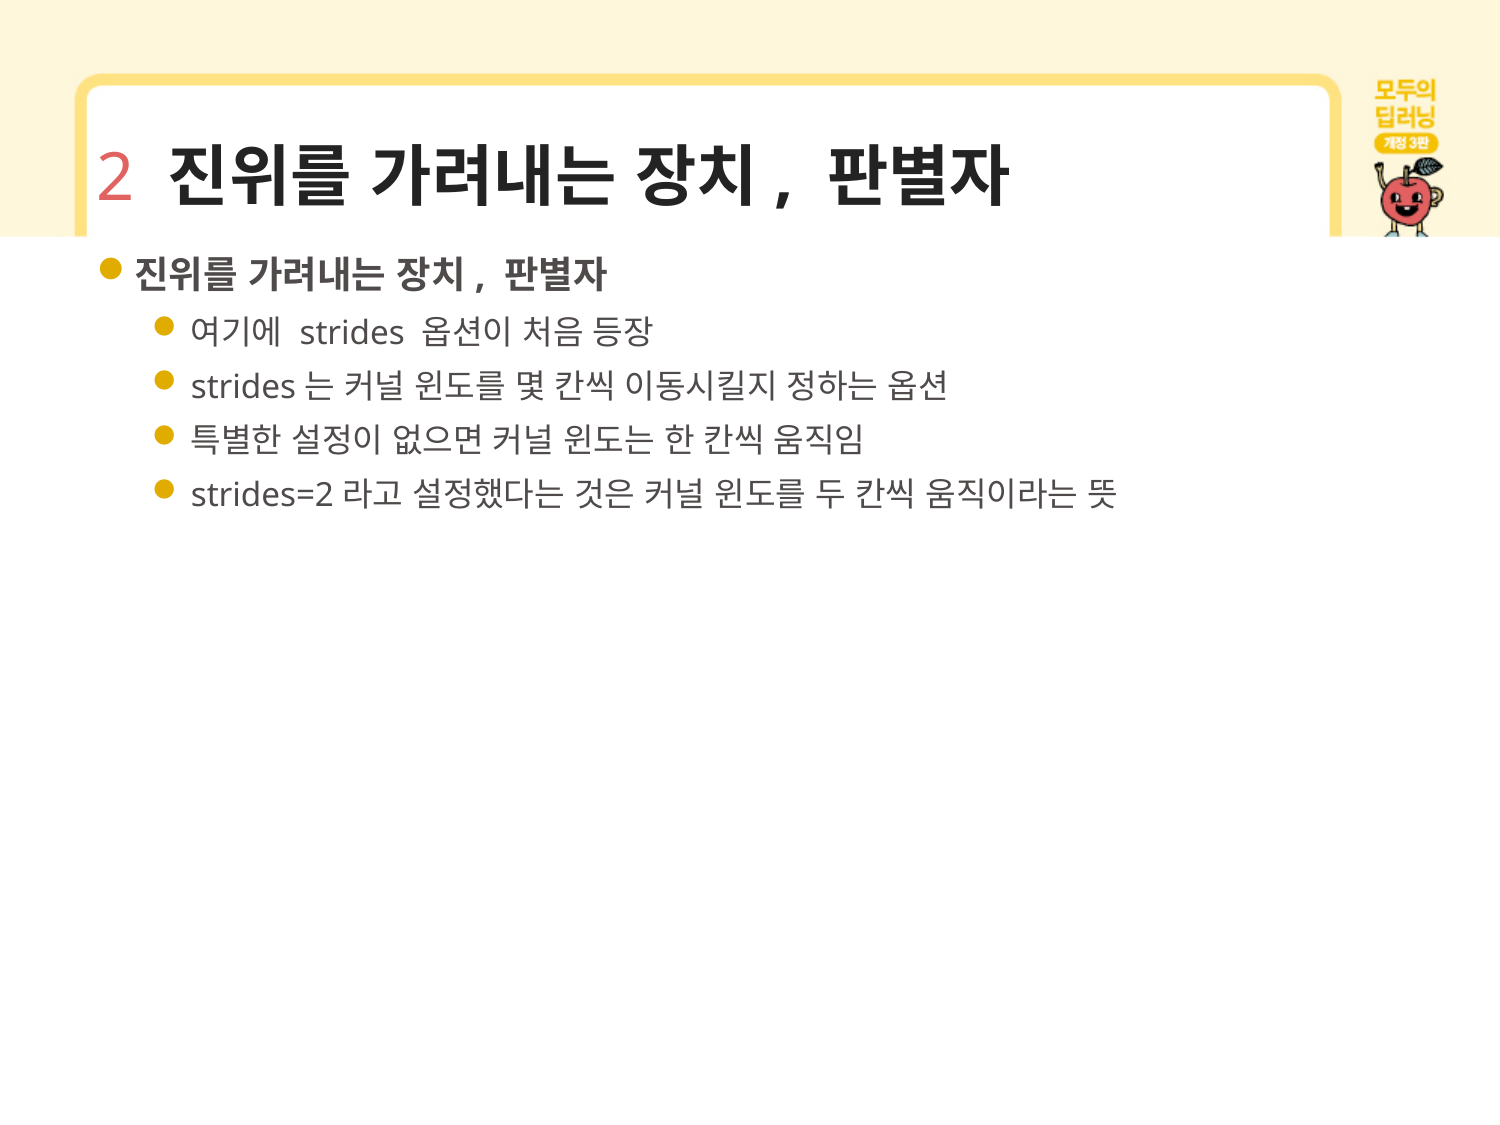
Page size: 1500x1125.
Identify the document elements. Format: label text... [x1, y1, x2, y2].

title 2 진위를 가려내는 장치, 판별자 [81, 90, 1412, 222]
list 진위를 가려내는 장치, 판별자 여기에 strides 옵션이 처음 등장 strides는 커널 윈도를 몇 칸씩 이동시킬지 정하는 옵션 특별한 설정이 없으면 커널 윈도는 한 칸씩 움직임 strides=2라고 설정했다는 것은 커널 윈도를 두 칸씩 움직이라는 뜻 [81, 239, 1412, 1054]
picture [0, 0, 1500, 1125]
